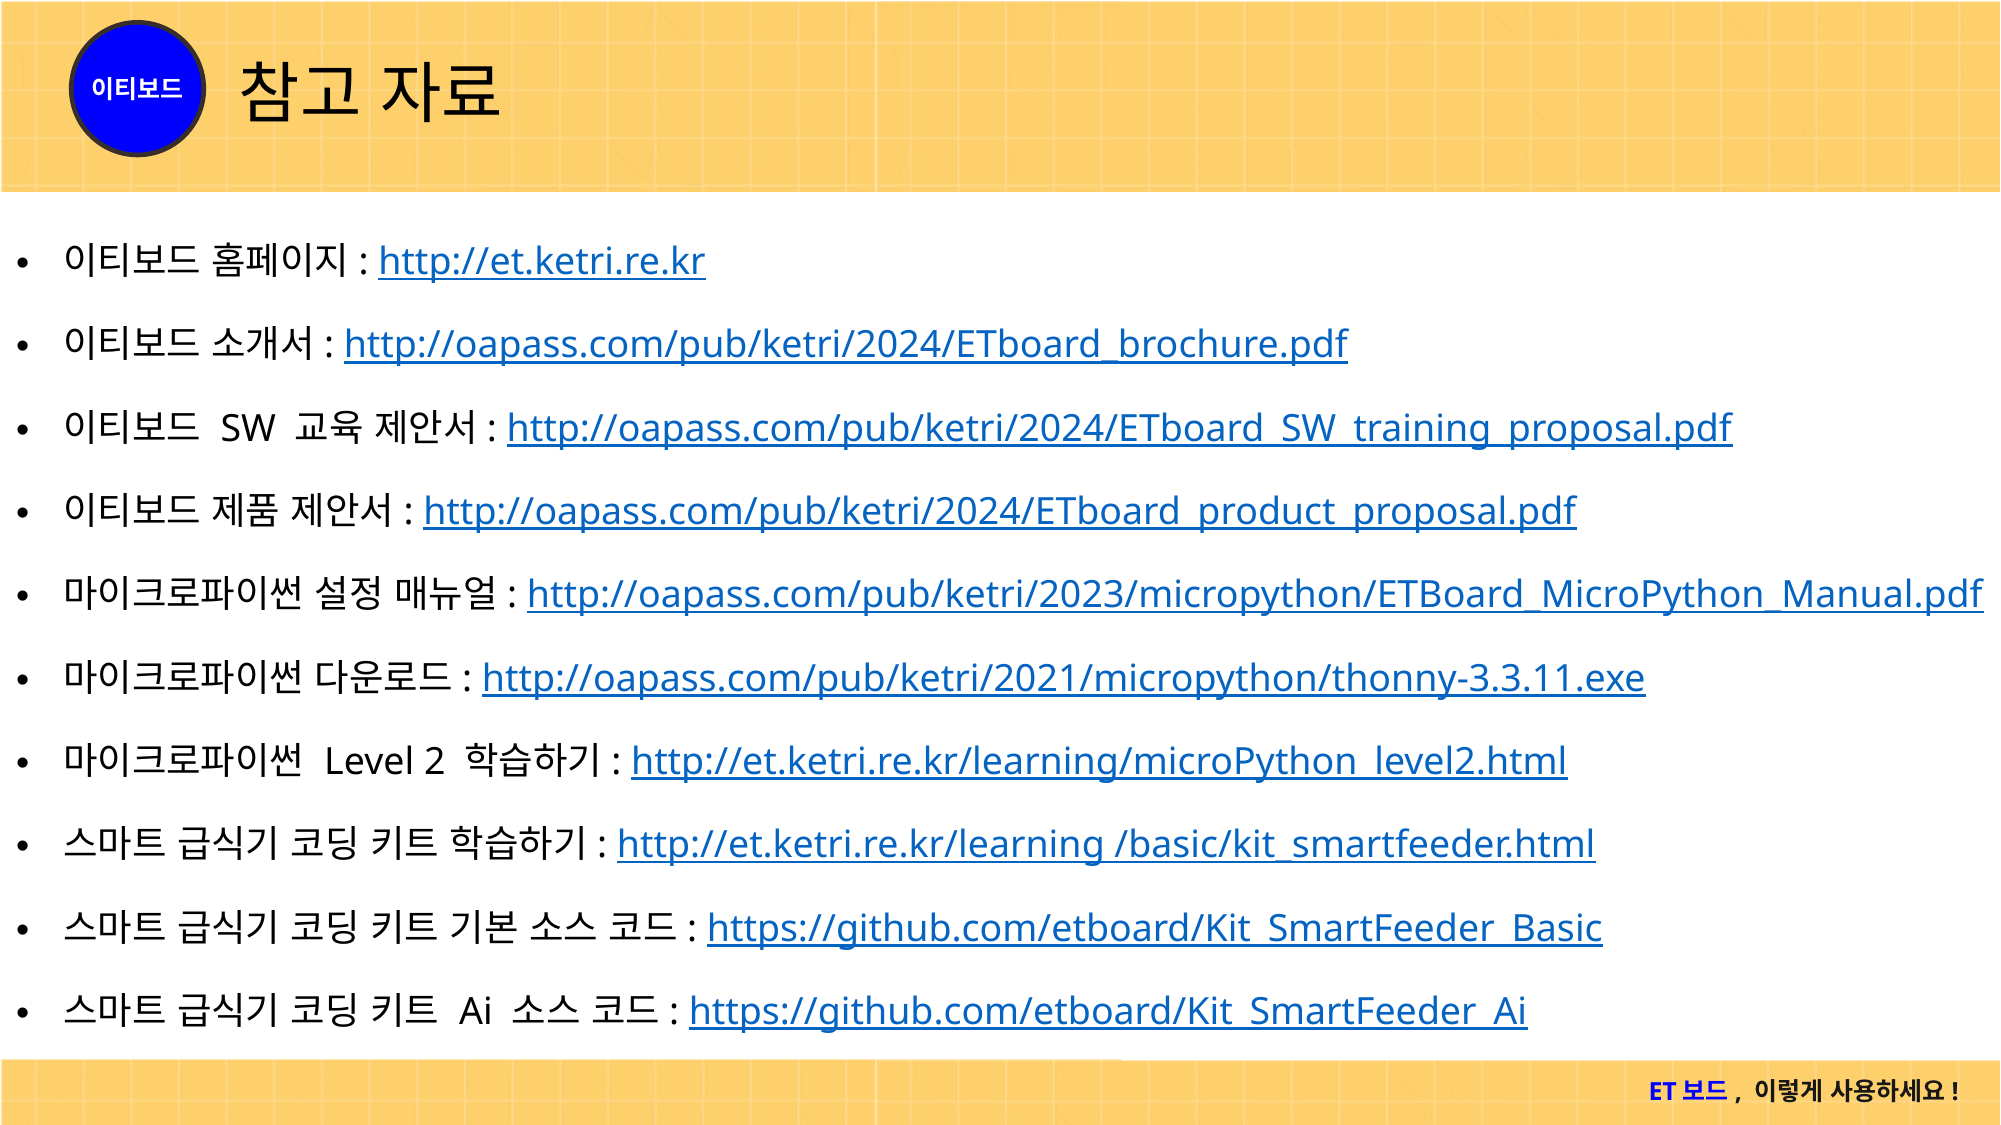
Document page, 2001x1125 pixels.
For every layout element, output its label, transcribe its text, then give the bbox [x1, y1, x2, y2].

picture [877, 1, 2000, 192]
picture [877, 1061, 1999, 1125]
text_box 이티보드 홈페이지: http://et.ketri.re.kr 이티보드 소개서: http://oapass.com/pub/ketri/2024/ETboard_brochure.pdf 이티보드 SW 교육 제안서: http://oapass.com/pub/ketri/2024/ETboard_SW_training_proposal.pdf 이티보드 제품 제안서: http://oapass.com/pub/ketri/2024/ETboard_product_proposal.pdf 마이크로파이썬 설정 매뉴얼: http://oapass.com/pub/ketri/2023/micropython/ETBoard_MicroPython_Manual.pdf 마이크로파이썬 다운로드: http://oapass.com/pub/ketri/2021/micropython/thonny-3.3.11.exe 마이크로파이썬 Level 2 학습하기: http://et.ketri.re.kr/learning/microPython_level2.html 스마트 급식기 코딩 키트 학습하기: http://et.ketri.re.kr/learning /basic/kit_smartfeeder.html 스마트 급식기 코딩 키트 기본 소스 코드: https://github.com/etboard/Kit_SmartFeeder_Basic 스마트 급식기 코딩 키트 Ai 소스 코드: https://github.com/etboard/Kit_SmartFeeder_Ai [1, 197, 1999, 1046]
title 참고 자료 [223, 37, 1949, 155]
picture [2, 1060, 875, 1125]
picture [2, 1, 875, 192]
